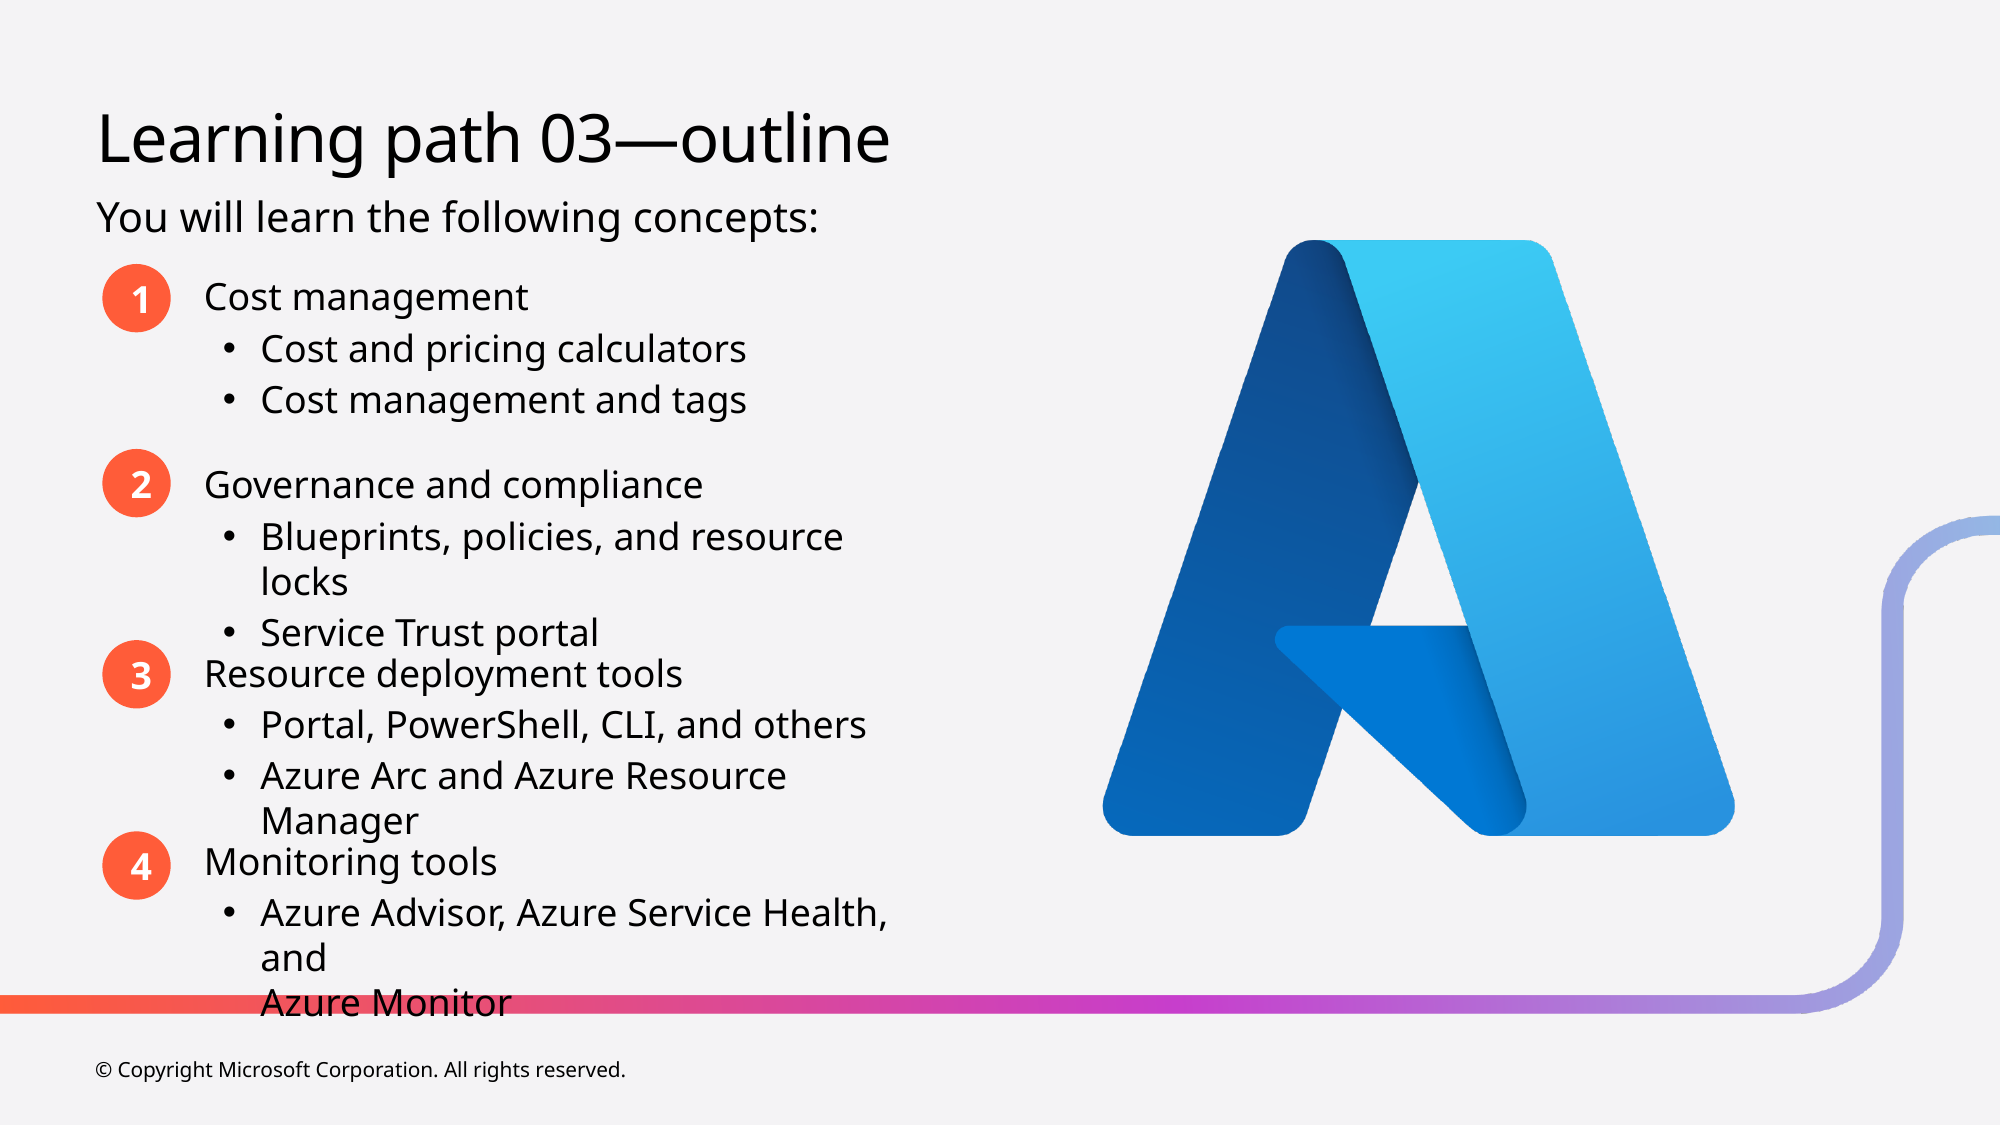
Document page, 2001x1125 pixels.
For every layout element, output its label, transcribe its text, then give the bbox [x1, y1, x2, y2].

text_box 3 [102, 640, 171, 709]
text_box Cost management Cost and pricing calculators Cost management and tags [204, 273, 943, 421]
text_box 2 [102, 448, 171, 518]
picture [943, 193, 2000, 1014]
title Learning path 03―outline [96, 96, 1441, 177]
text_box You will learn the following concepts: [96, 190, 829, 241]
text_box 4 [102, 831, 171, 900]
text_box Monitoring tools Azure Advisor, Azure Service Health, and Azure Monitor [204, 837, 943, 1024]
text_box Governance and compliance Blueprints, policies, and resource locks Service Trust portal [204, 461, 943, 649]
text_box Resource deployment tools Portal, PowerShell, CLI, and others Azure Arc and Azure Resource Manager [204, 649, 943, 837]
picture [0, 515, 204, 1014]
text_box 1 [102, 263, 171, 333]
footer © Copyright Microsoft Corporation. All rights reserved. [95, 1053, 776, 1086]
